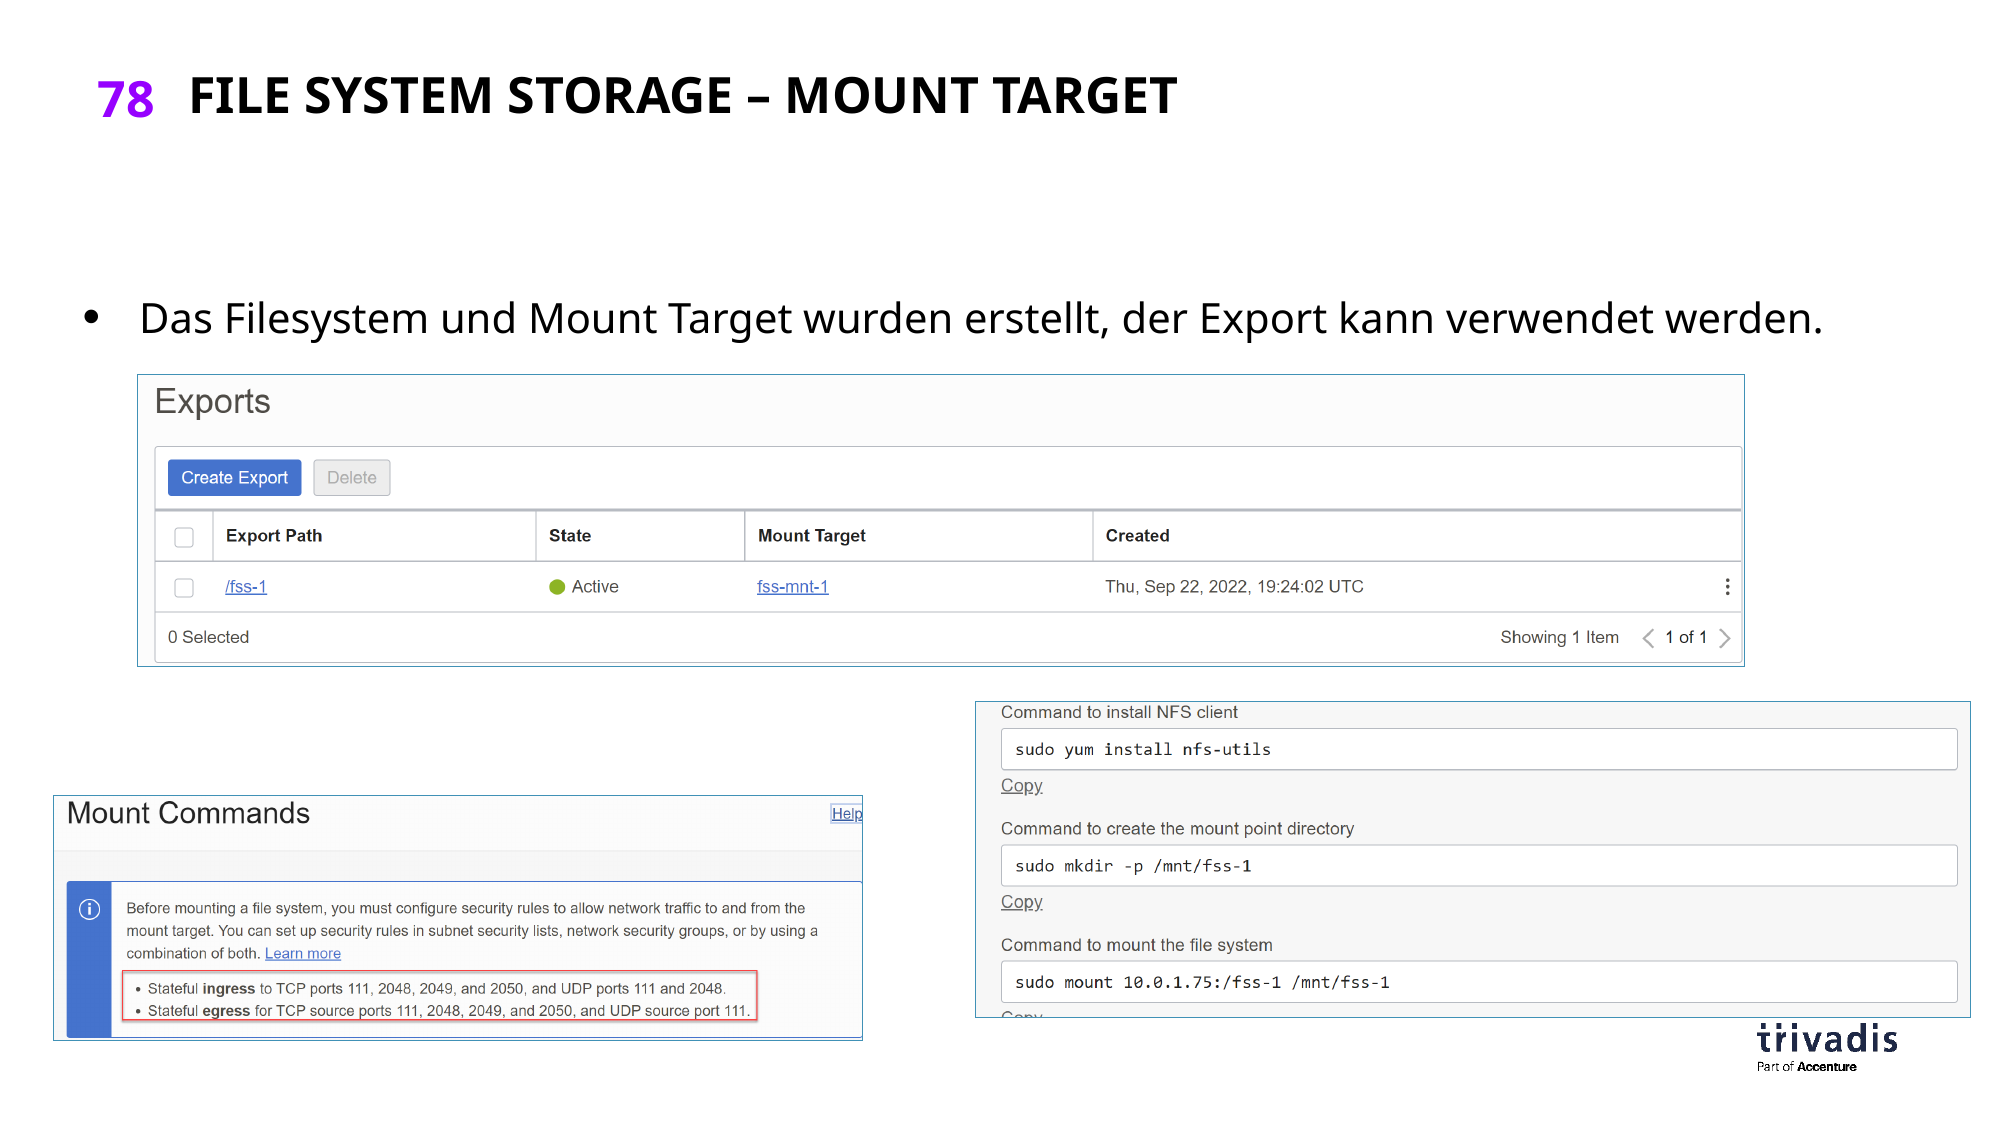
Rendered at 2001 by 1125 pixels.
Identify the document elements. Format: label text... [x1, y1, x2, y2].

title File system storage – mount target [170, 63, 1933, 136]
picture [52, 794, 863, 1041]
picture [137, 374, 1745, 667]
picture [975, 701, 1971, 1018]
picture [1757, 1062, 1897, 1071]
list Das Filesystem und Mount Target wurden erstellt, der Export kann verwendet werden. [65, 284, 1933, 1062]
